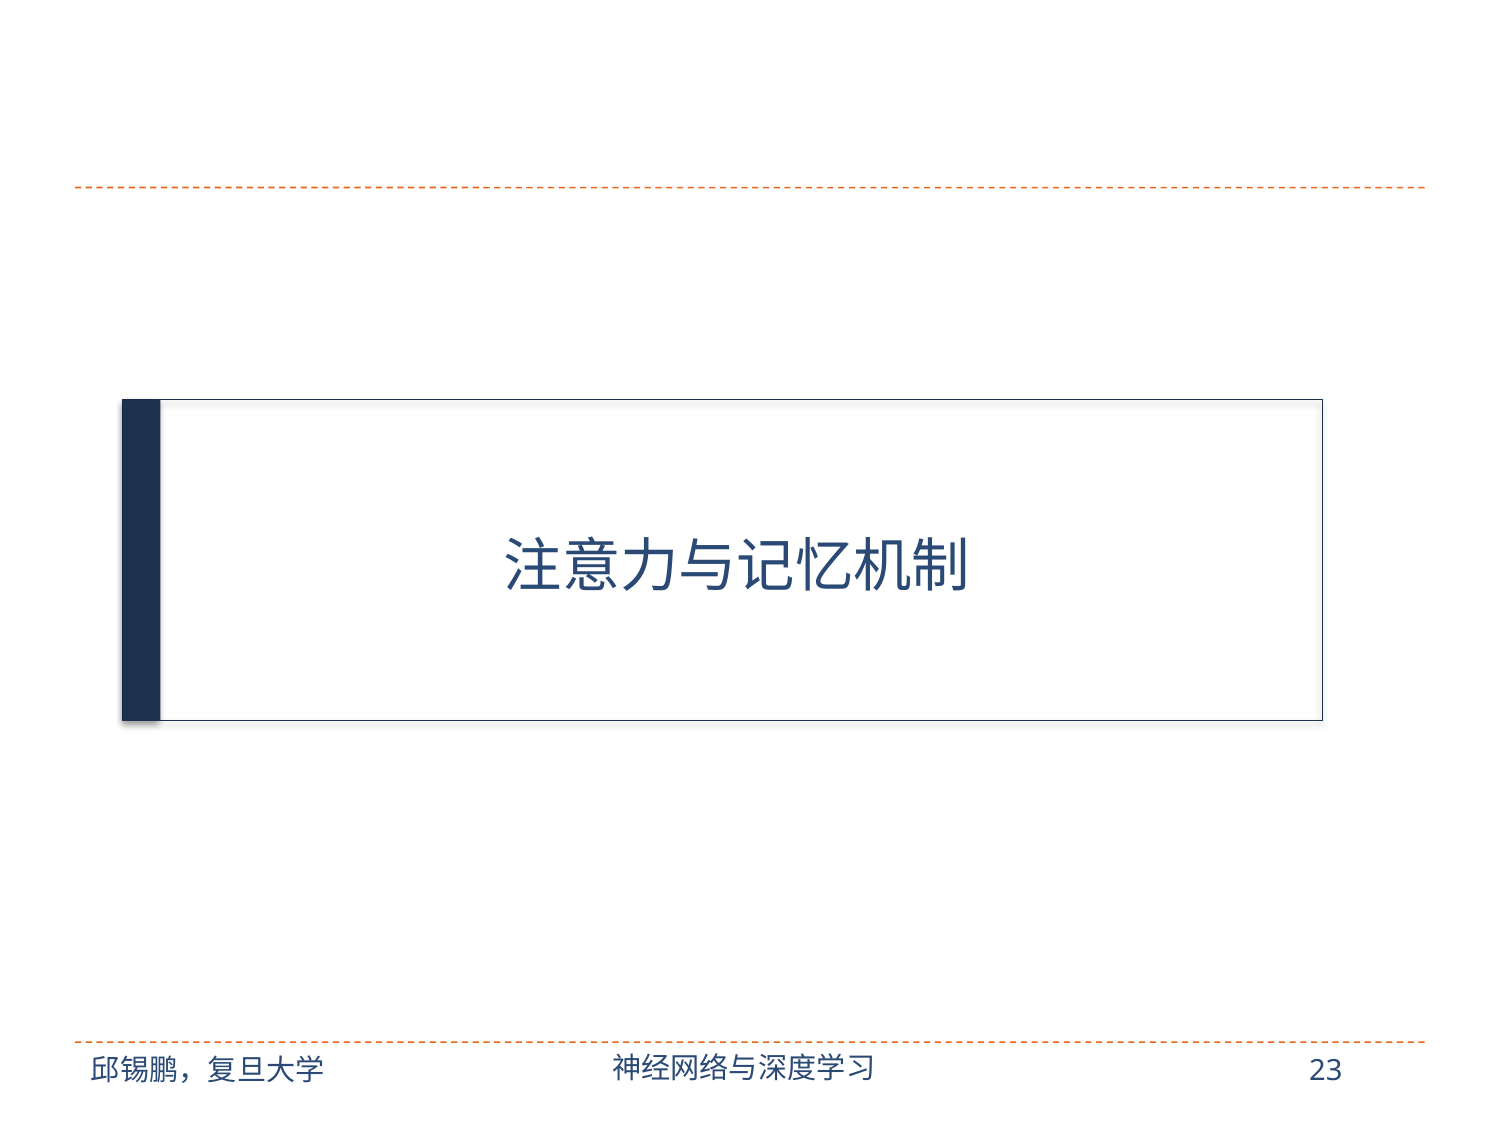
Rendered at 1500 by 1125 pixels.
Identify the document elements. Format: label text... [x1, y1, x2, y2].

title 注意力与记忆机制 [174, 439, 1300, 688]
